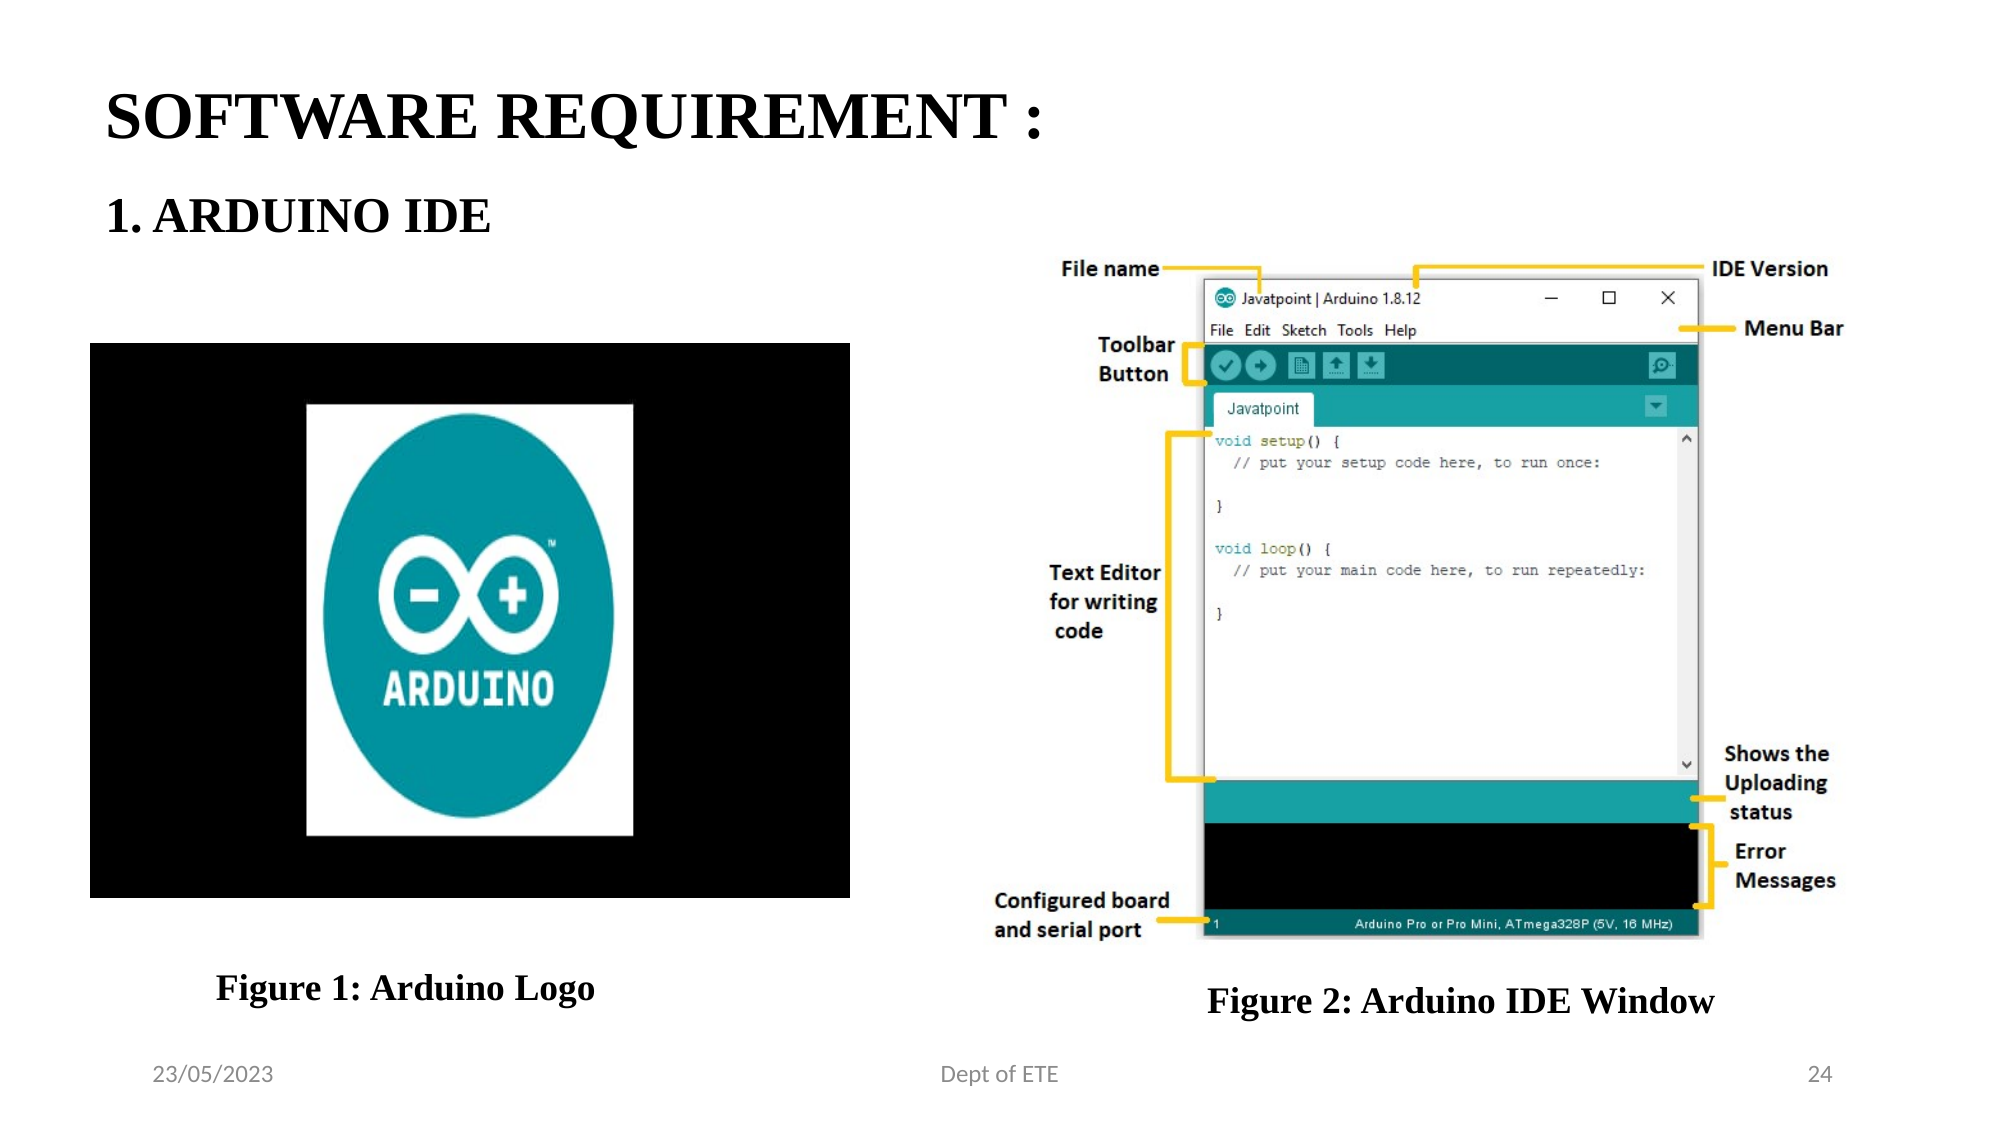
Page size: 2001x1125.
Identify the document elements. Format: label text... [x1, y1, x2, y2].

picture [983, 256, 1848, 955]
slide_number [137, 1042, 588, 1103]
picture [90, 343, 850, 898]
text_box Figure 1: Arduino Logo [201, 955, 740, 1016]
footer Dept of ETE [662, 1042, 1338, 1103]
text_box SOFTWARE REQUIREMENT : [90, 59, 1946, 235]
text_box Figure 2: Arduino IDE Window [1192, 968, 1799, 1029]
text_box 1. ARDUINO IDE [90, 170, 1091, 250]
slide_number 24 [1397, 1042, 1848, 1103]
